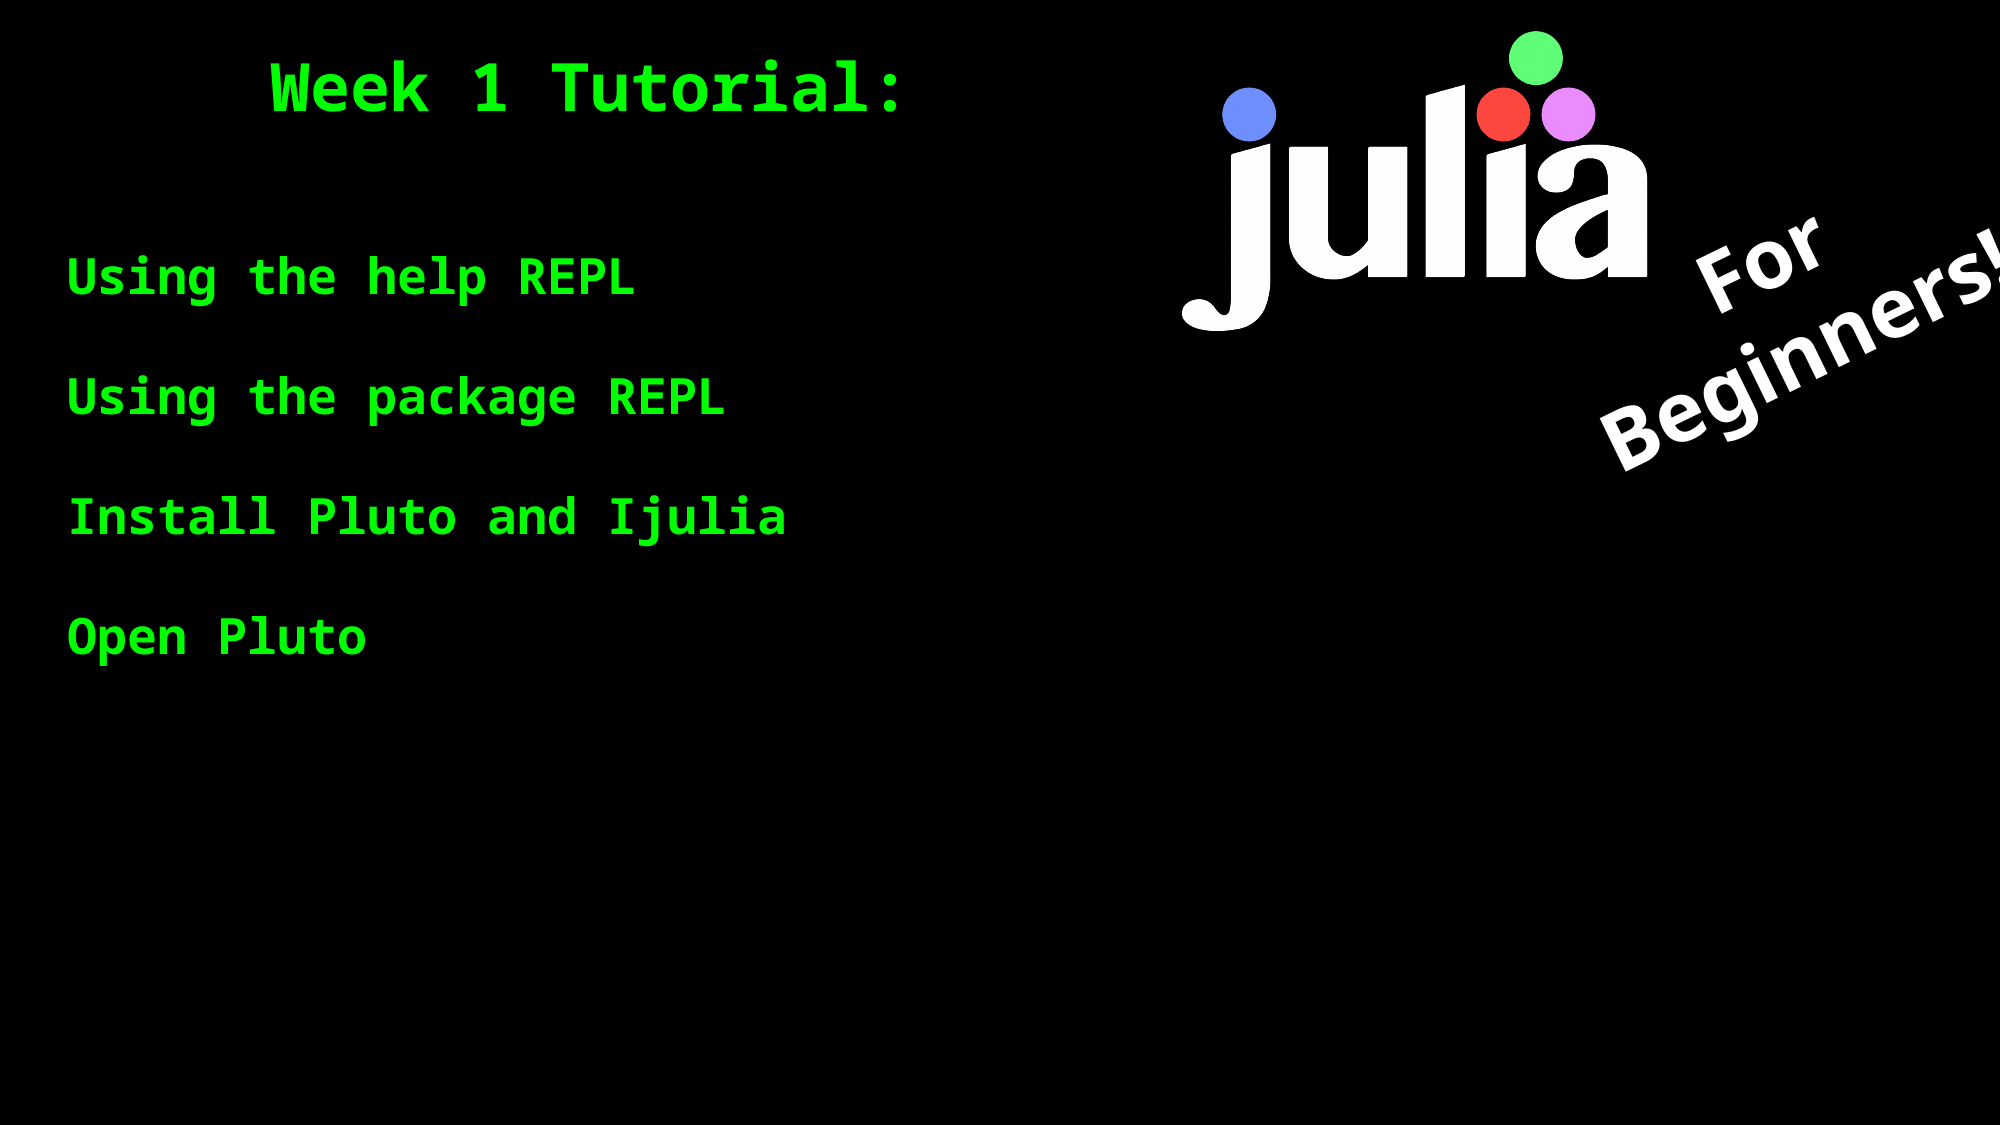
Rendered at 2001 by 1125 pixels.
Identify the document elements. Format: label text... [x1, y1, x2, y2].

text_box Week 1 Tutorial: Using the help REPL Using the package REPL Install Pluto and Ijulia Open Pluto [52, 37, 1128, 852]
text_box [1077, 0, 2000, 413]
